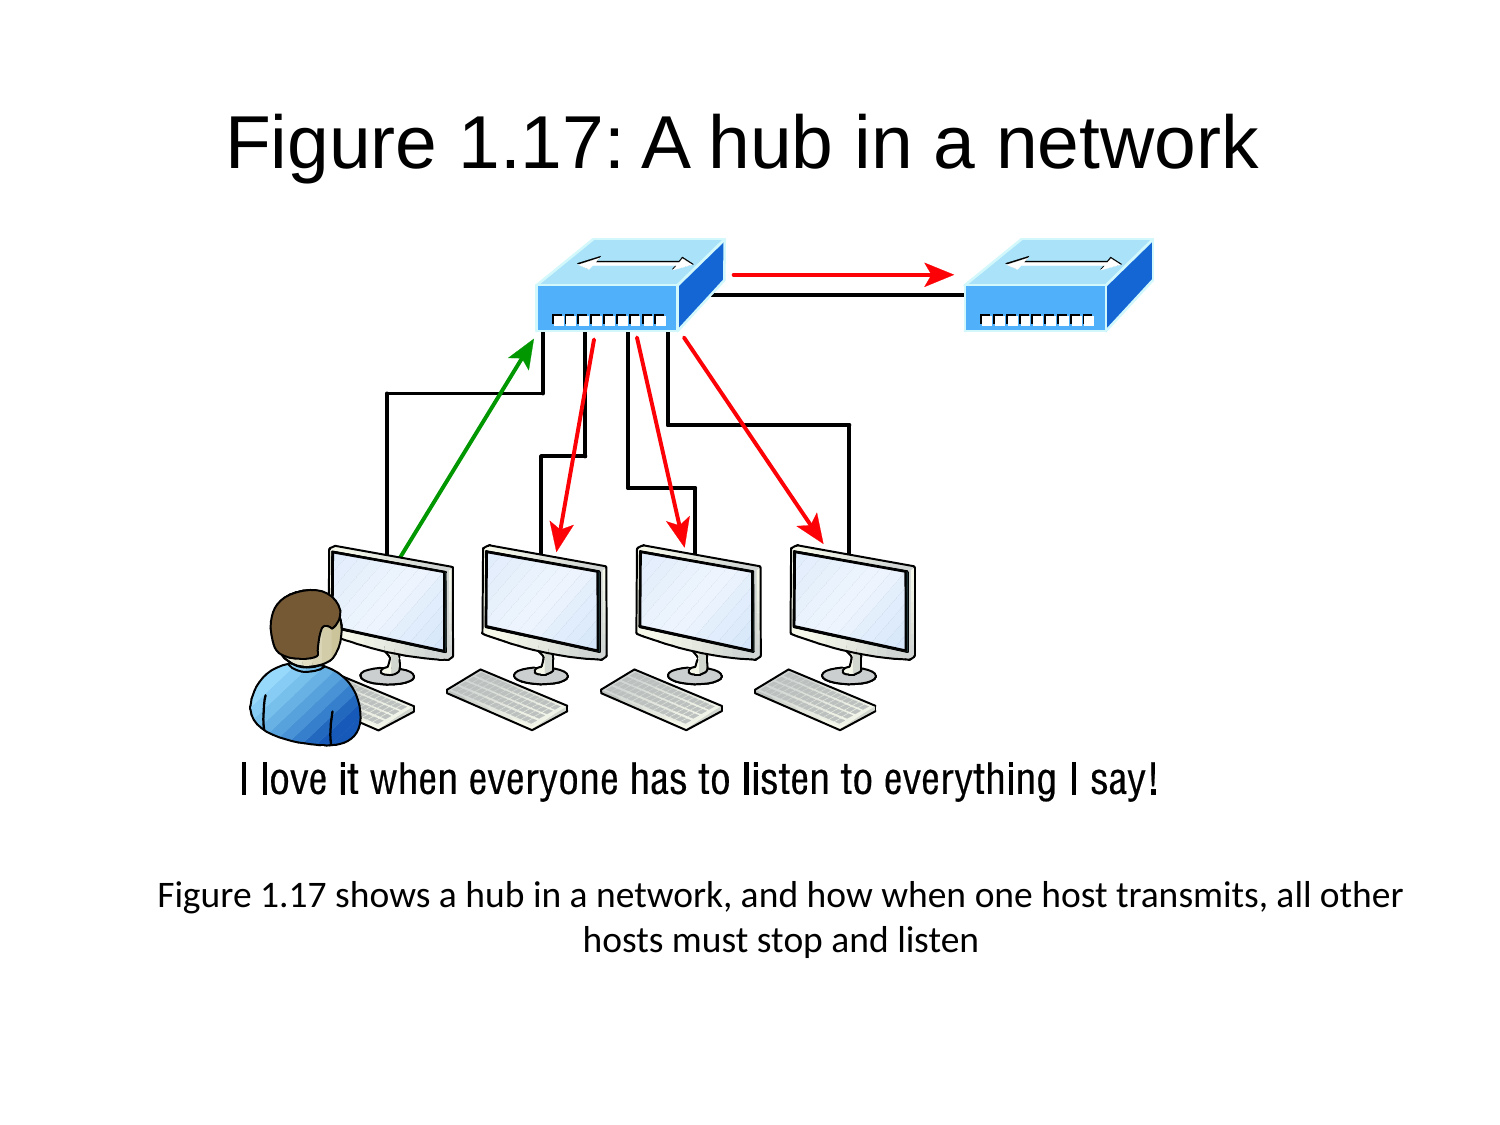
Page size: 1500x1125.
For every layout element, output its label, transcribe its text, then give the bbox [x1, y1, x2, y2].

title Figure 1.17: A hub in a network [75, 45, 1425, 233]
text_box Figure 1.17 shows a hub in a network, and how when one host transmits, all other hosts must stop and listen [99, 862, 1463, 968]
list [237, 237, 1163, 805]
